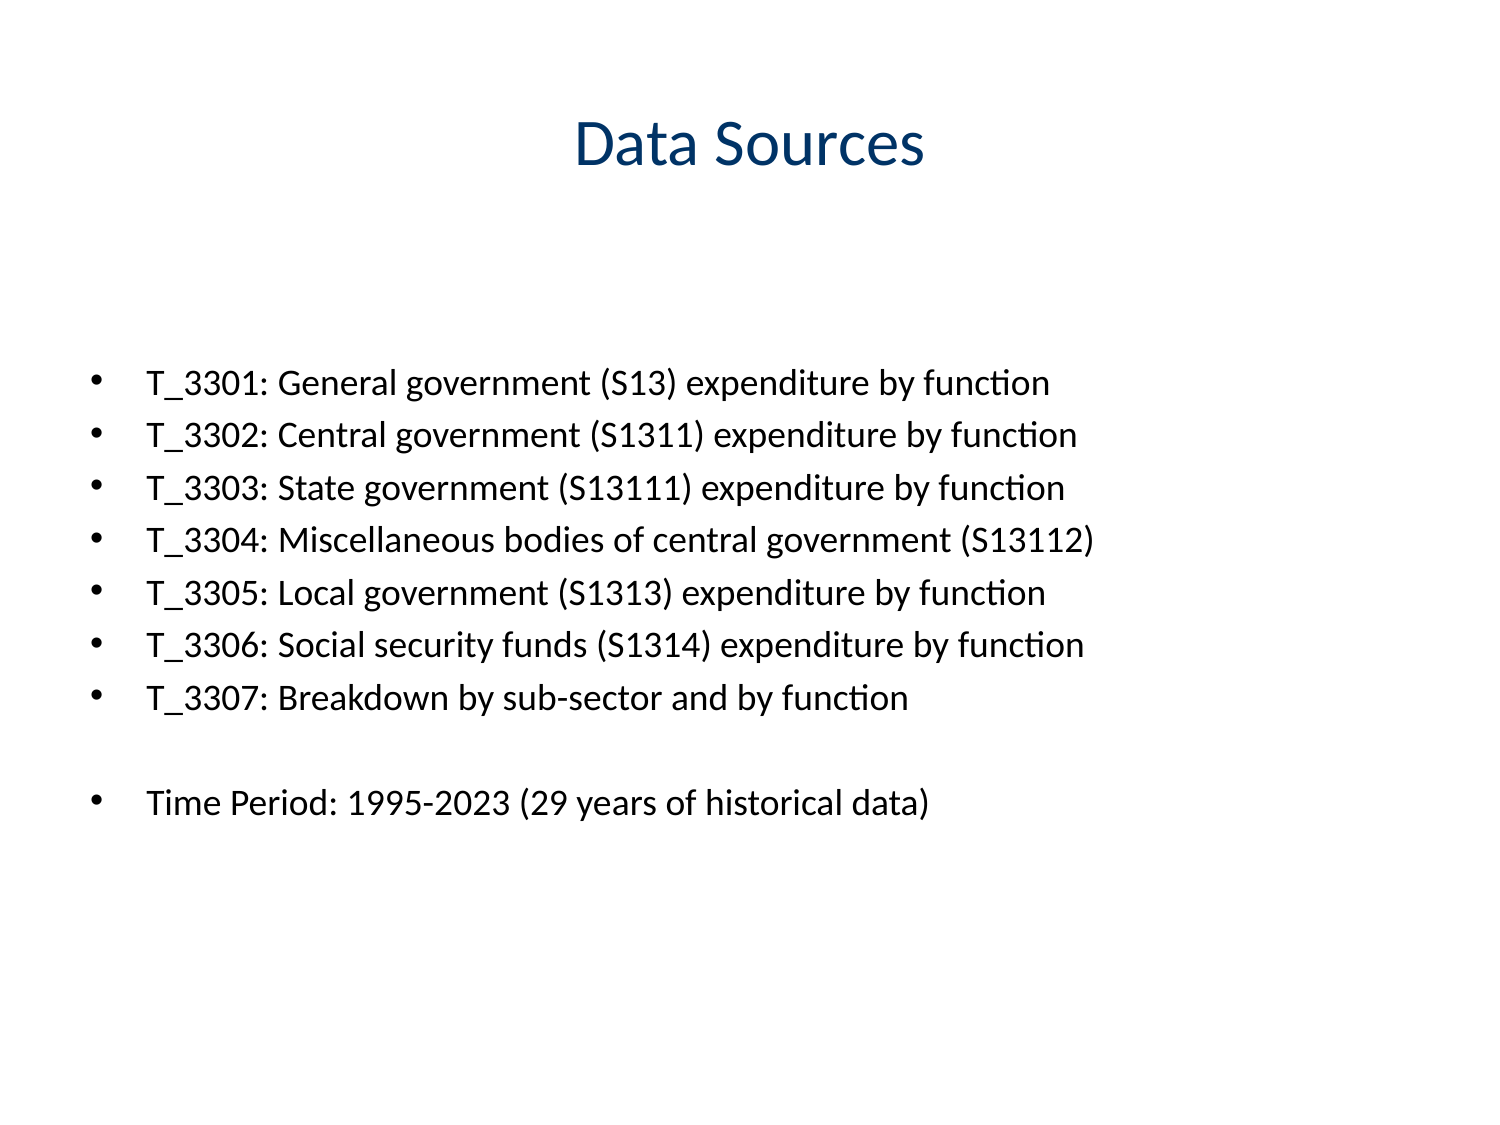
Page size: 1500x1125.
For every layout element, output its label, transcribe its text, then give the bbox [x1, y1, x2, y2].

list T_3301: General government (S13) expenditure by function T_3302: Central government (S1311) expenditure by function T_3303: State government (S13111) expenditure by function T_3304: Miscellaneous bodies of central government (S13112) T_3305: Local government (S1313) expenditure by function T_3306: Social security funds (S1314) expenditure by function T_3307: Breakdown by sub-sector and by function Time Period: 1995-2023 (29 years of historical data) [75, 262, 1425, 1005]
title Data Sources [75, 45, 1425, 233]
